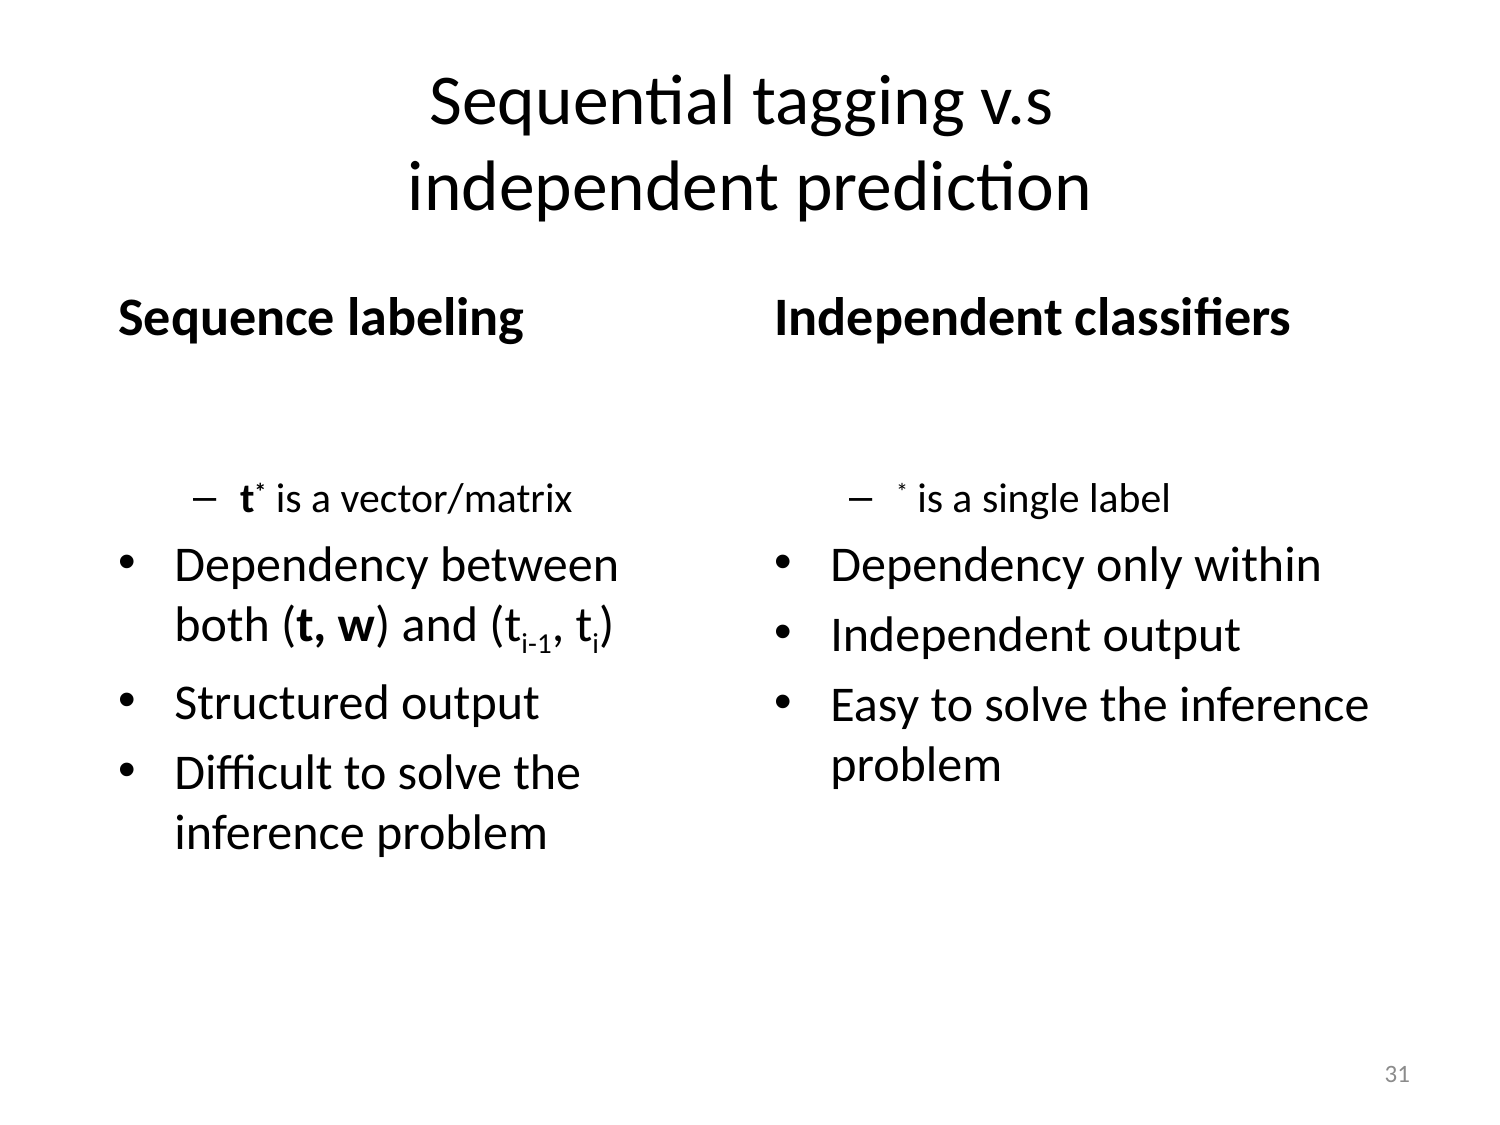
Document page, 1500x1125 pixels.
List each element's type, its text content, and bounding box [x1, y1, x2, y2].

list Sequence labeling [103, 219, 759, 355]
title Sequential tagging v.s independent prediction [75, 45, 1425, 233]
slide_number 31 [1074, 1042, 1425, 1103]
list Independent classifiers [759, 219, 1439, 355]
